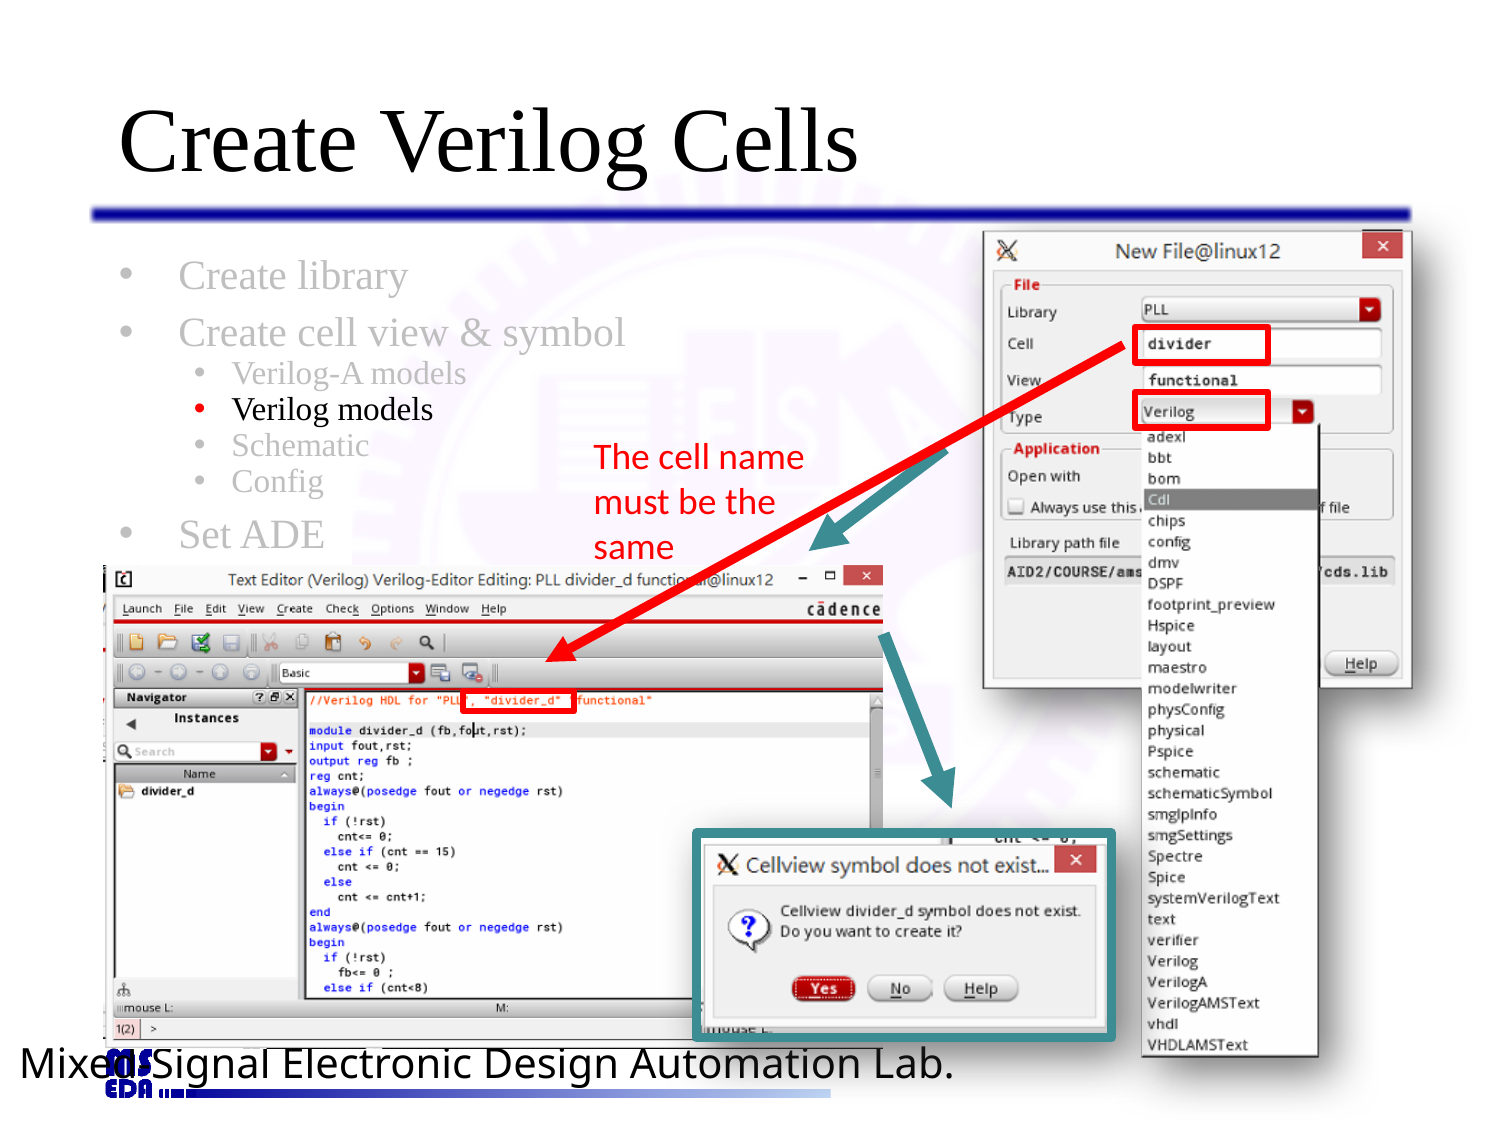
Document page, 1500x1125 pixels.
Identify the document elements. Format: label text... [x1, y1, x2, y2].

picture [117, 1058, 129, 1075]
picture [103, 1049, 155, 1099]
picture [980, 224, 1423, 1065]
title Create Verilog Cells [103, 68, 1398, 199]
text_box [103, 447, 946, 1049]
list Create library Create cell view & symbol Verilog-A models Verilog models Schematic Config Set ADE [103, 245, 968, 447]
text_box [700, 662, 1107, 1034]
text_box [545, 344, 1124, 662]
